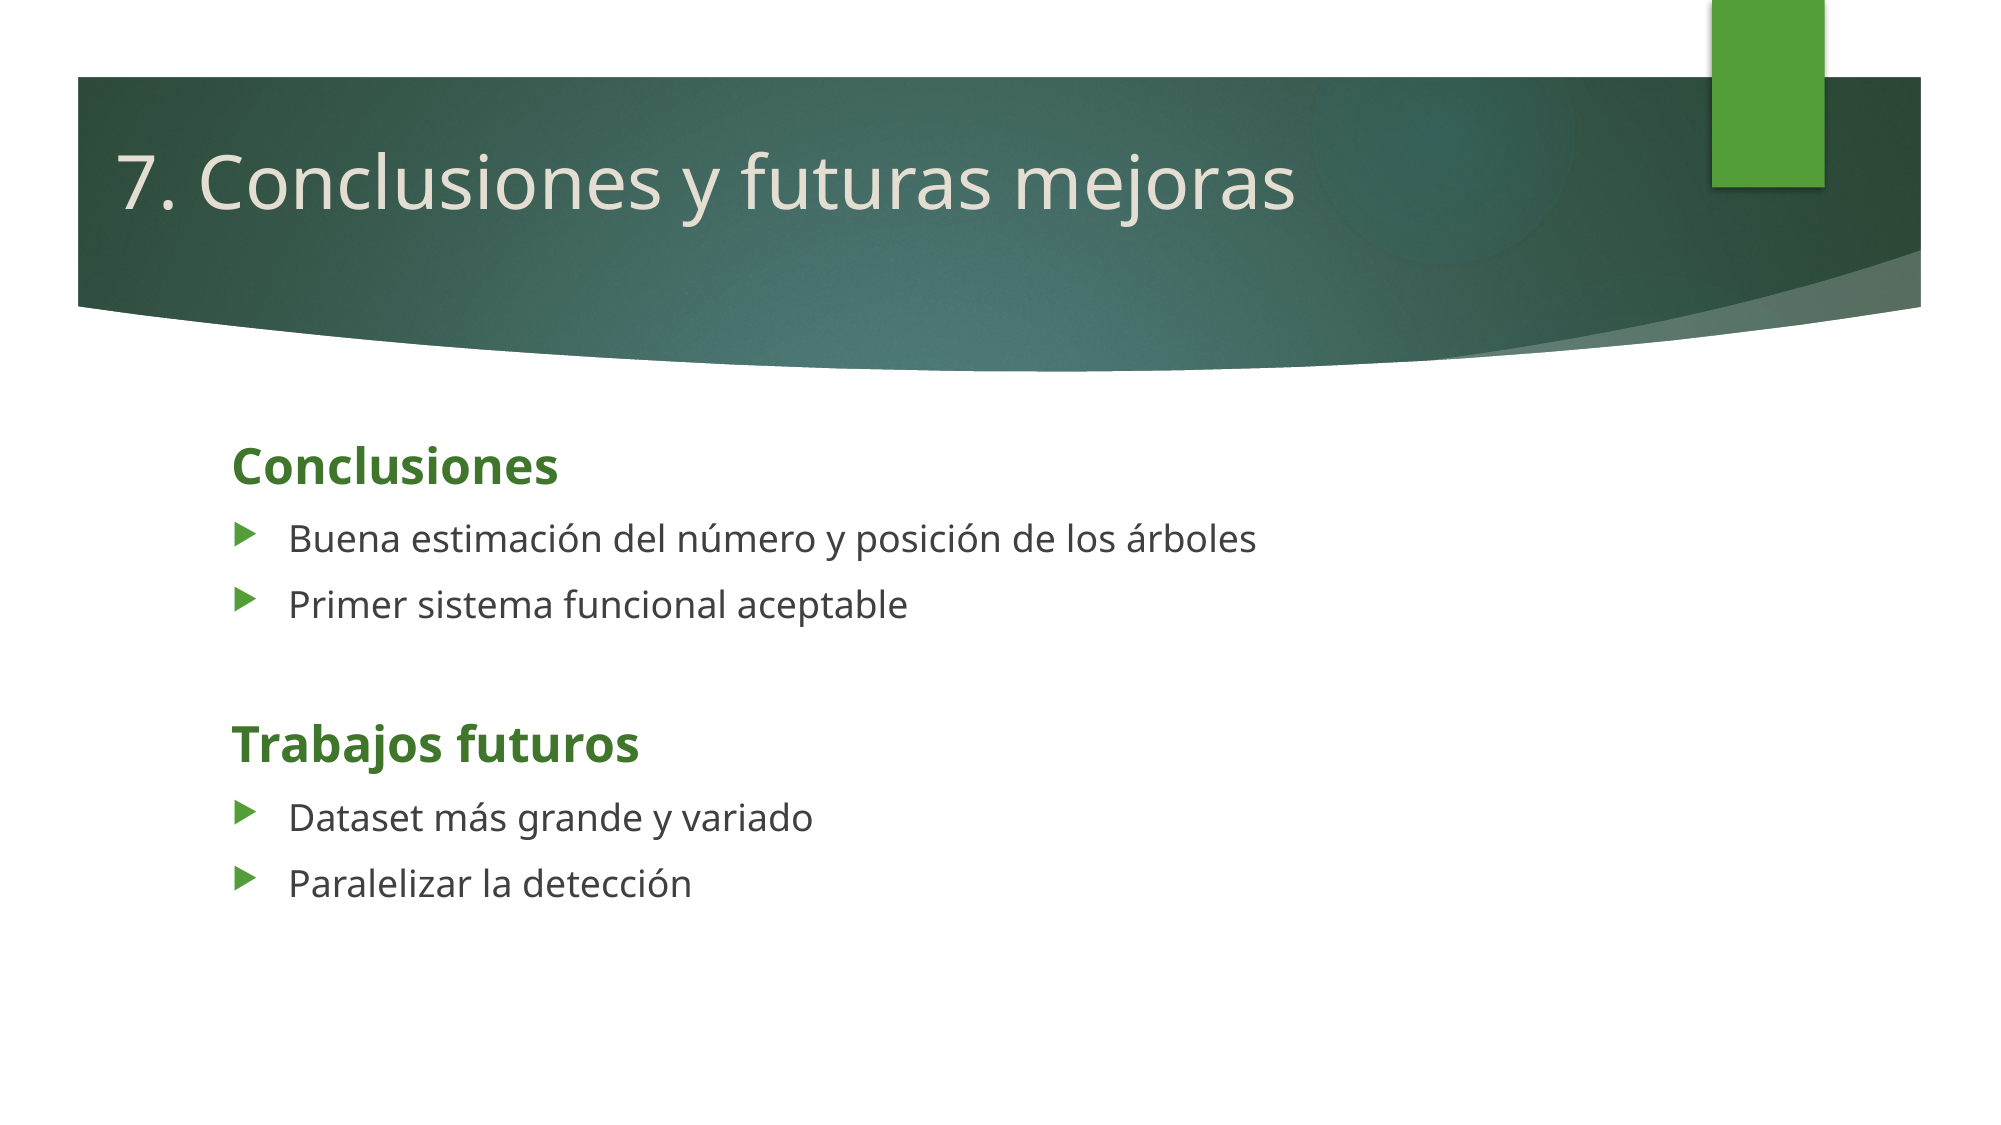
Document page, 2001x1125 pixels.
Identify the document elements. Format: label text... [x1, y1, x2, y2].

list Conclusiones Buena estimación del número y posición de los árboles Primer sistema funcional aceptable Trabajos futuros Dataset más grande y variado Paralelizar la detección [216, 427, 1665, 988]
text_box 7. Conclusiones y futuras mejoras [100, 70, 1511, 288]
